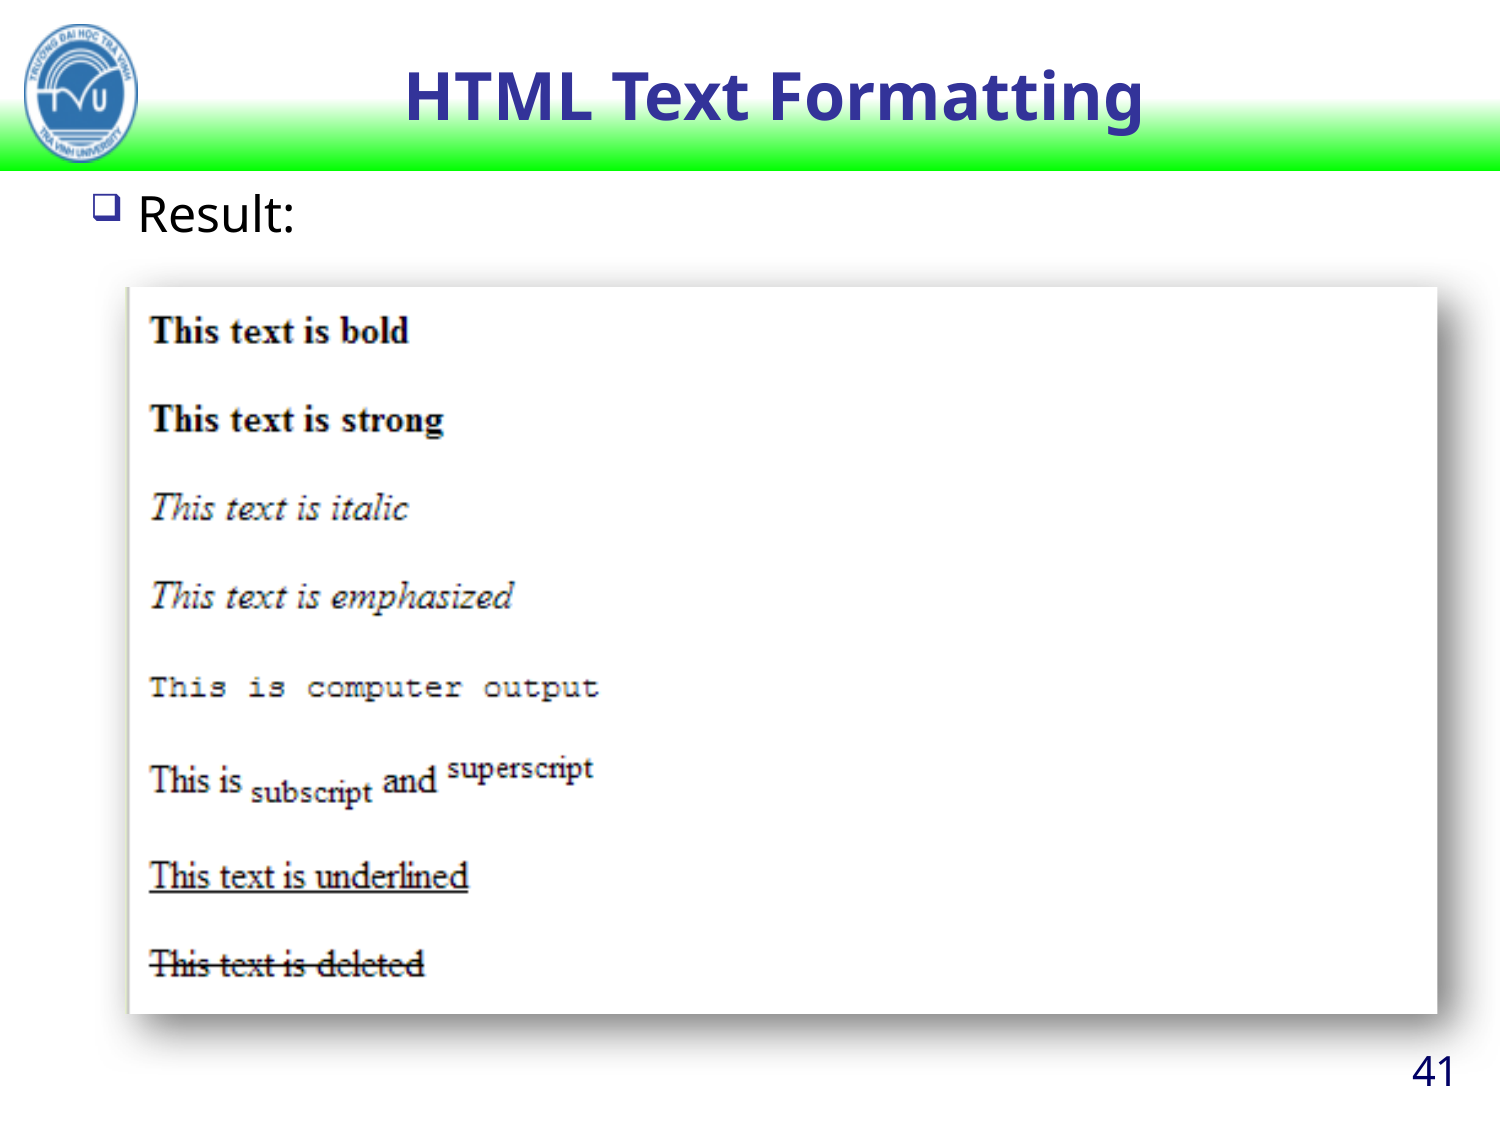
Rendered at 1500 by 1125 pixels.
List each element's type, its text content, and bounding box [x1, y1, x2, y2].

table_cell Try it » [117, 288, 1312, 1051]
list Result: [74, 174, 1476, 1051]
picture [124, 287, 1438, 1015]
picture [24, 24, 74, 163]
table_cell Try it » [125, 279, 1476, 1037]
title HTML Text Formatting [74, 24, 1476, 163]
slide_number 41 [1312, 1037, 1476, 1101]
text_box <?php … if (file_exists("upload/" . $_FILES["file"]["name"])) { echo $_FILES["file"]["name"] . " already exists. "; } else { move_uploaded_file($_FILES["file"]["tmp_name"], "upload/" . $_FILES["file"]["name"]); echo "Stored in: " . "upload/" . $_FILES["file"]["name"]; } … [142, 300, 1465, 1039]
